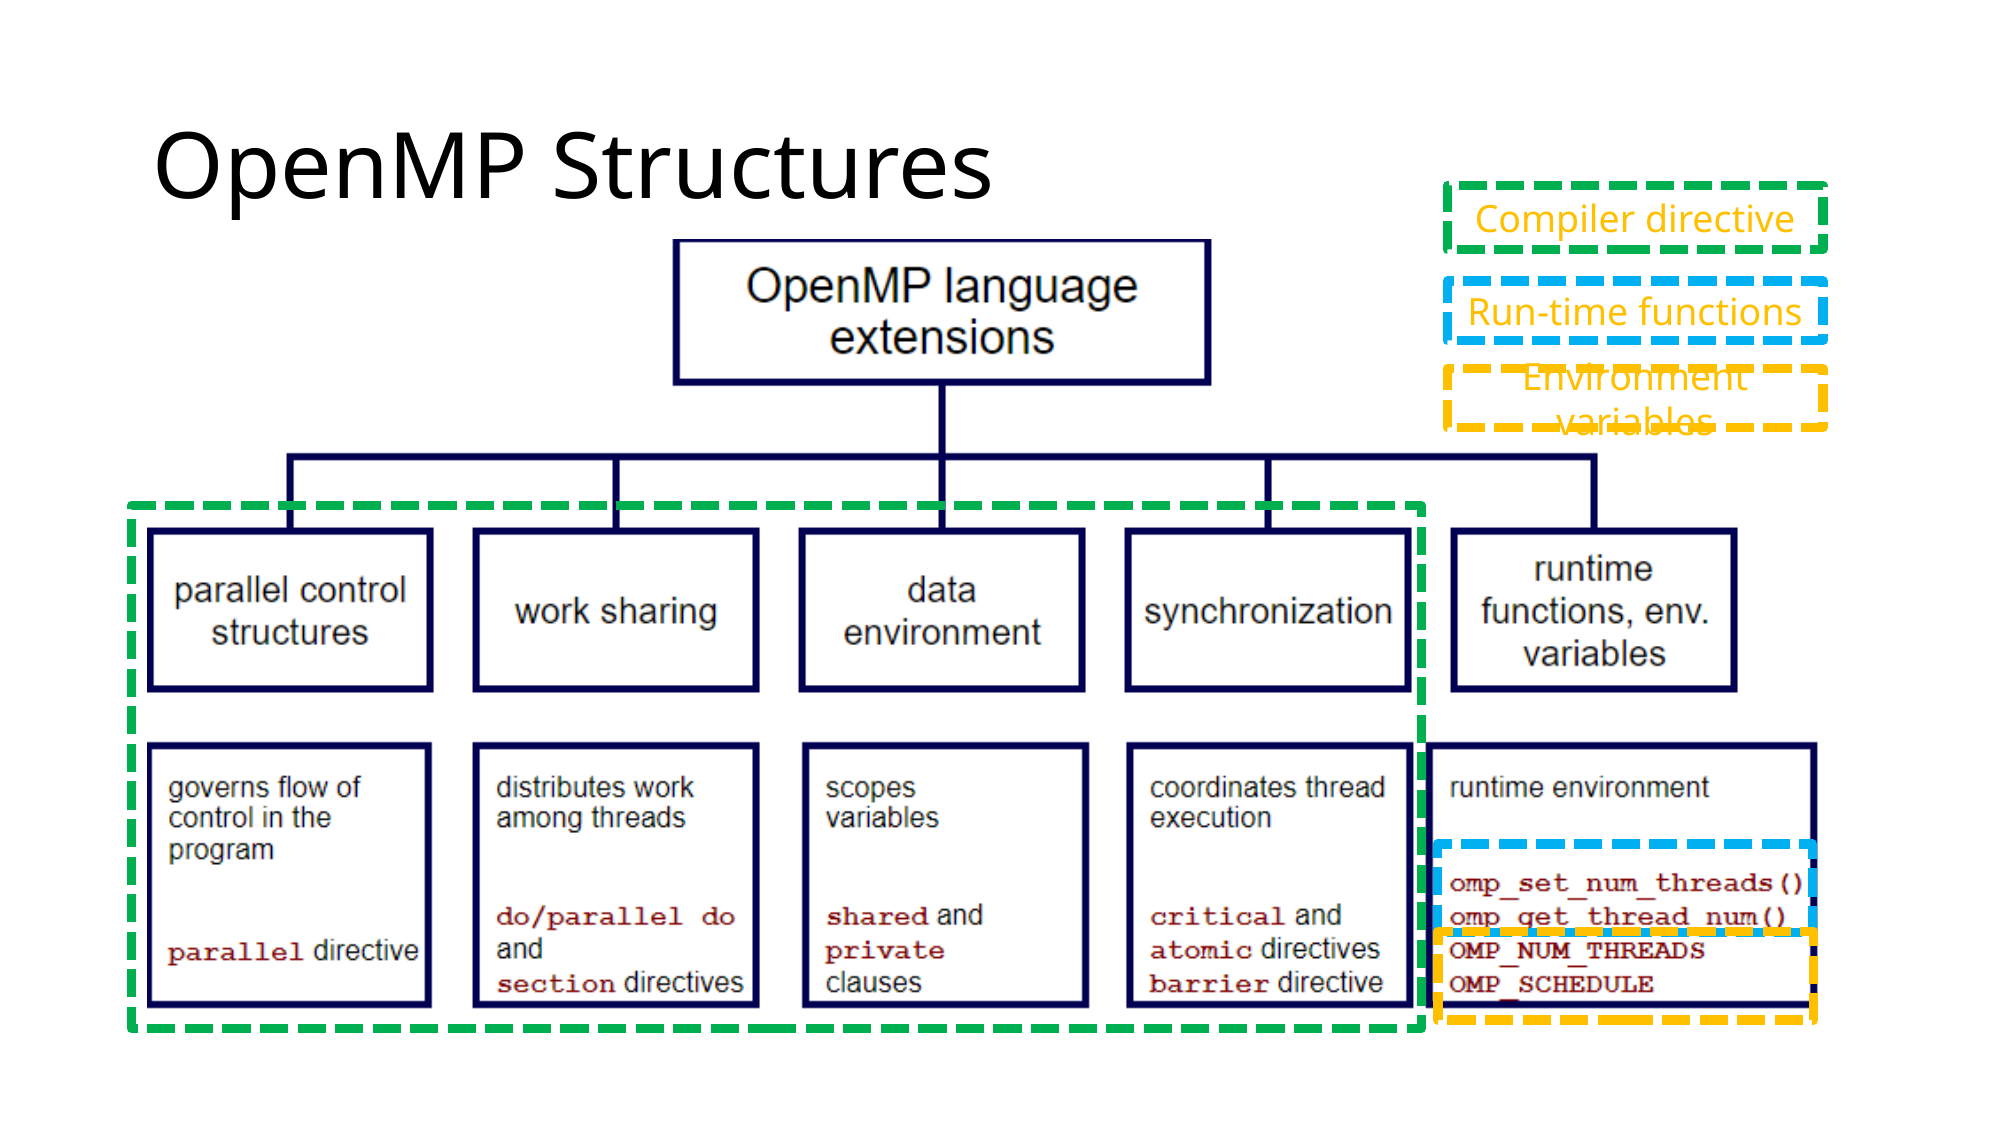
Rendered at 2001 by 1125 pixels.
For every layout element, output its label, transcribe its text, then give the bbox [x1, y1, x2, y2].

text_box [131, 505, 1422, 1029]
title OpenMP Structures [137, 59, 1863, 278]
text_box Compiler directive [1447, 185, 1823, 239]
text_box [1438, 1012, 1814, 1021]
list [147, 239, 1823, 1012]
